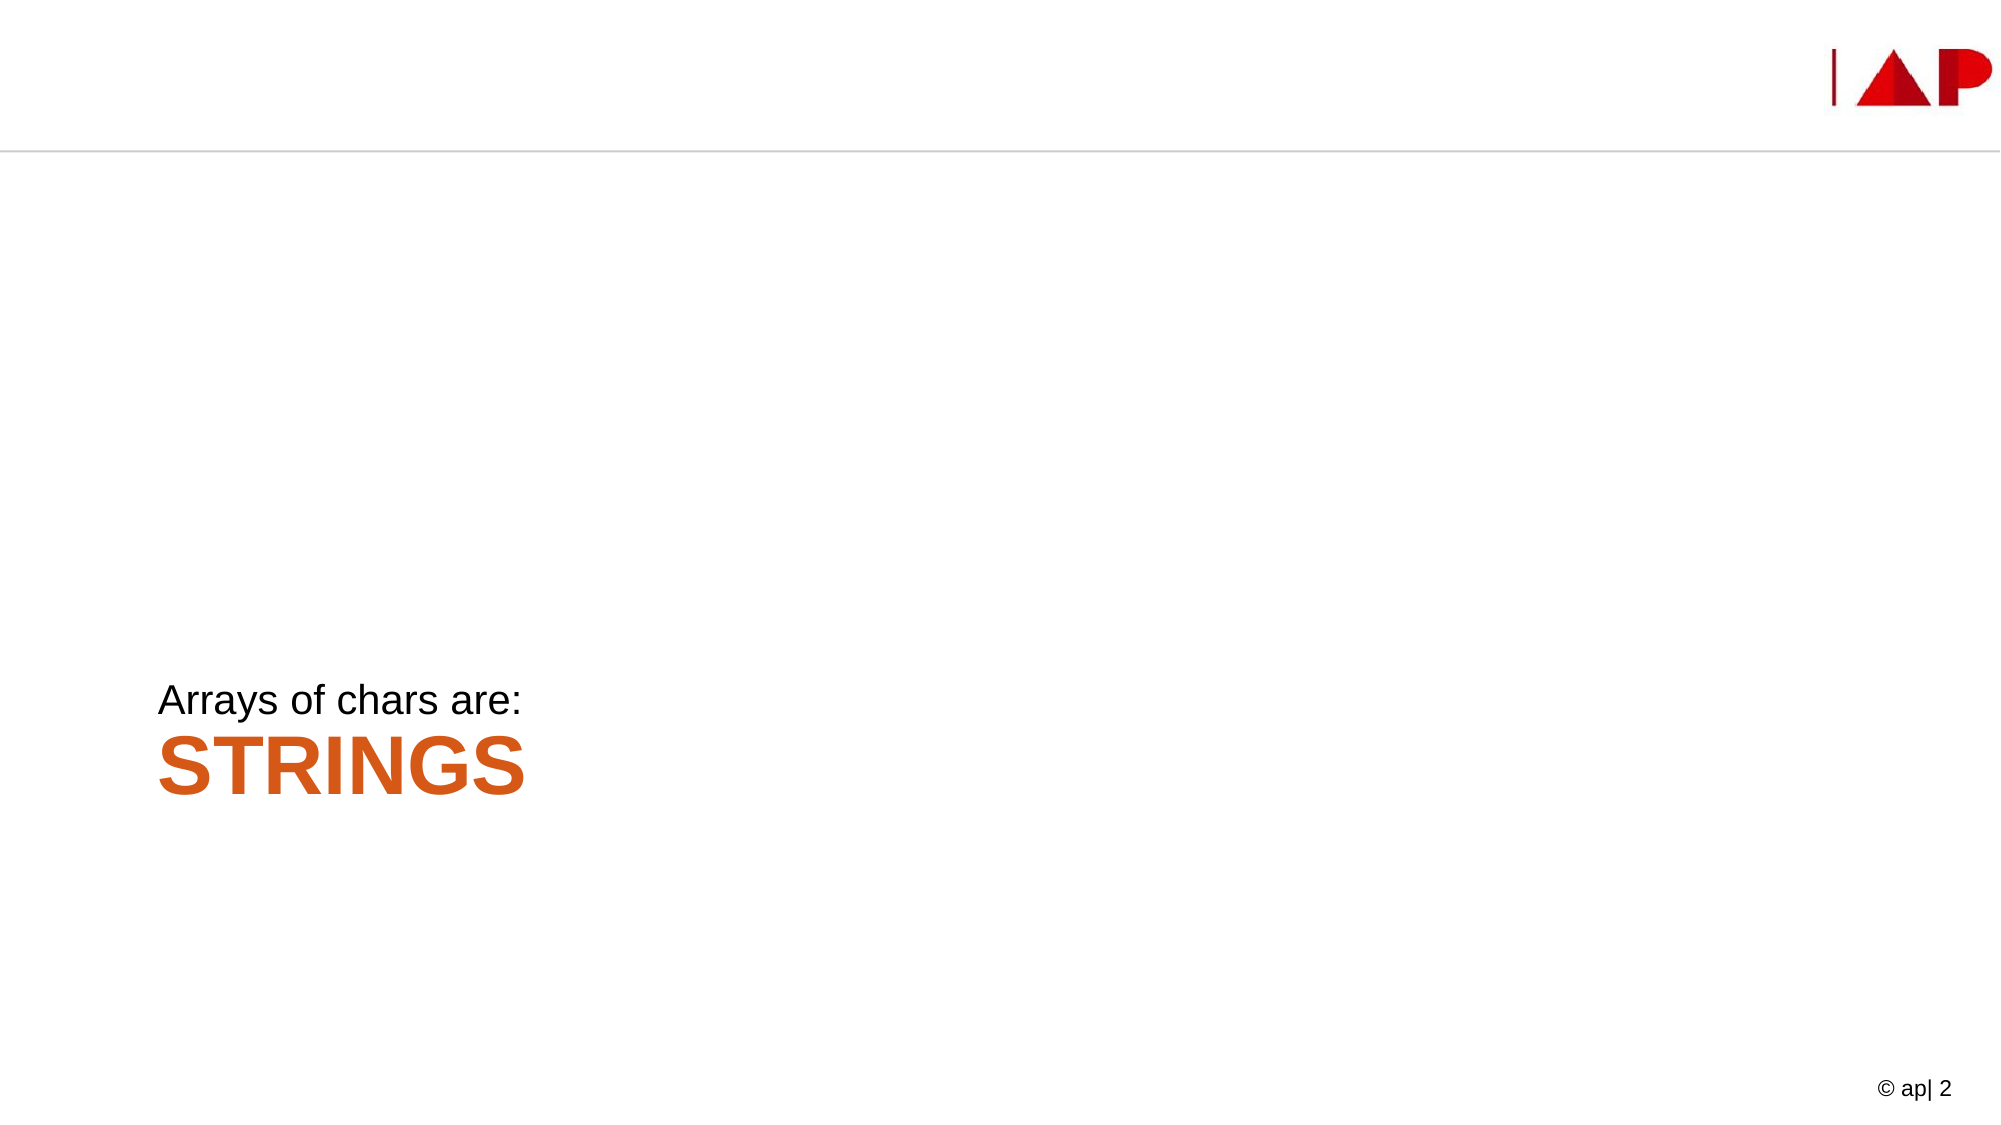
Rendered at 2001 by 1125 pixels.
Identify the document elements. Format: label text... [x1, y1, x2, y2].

picture [1824, 10, 2000, 142]
list Arrays of chars are: [157, 476, 1859, 724]
slide_number © ap| 2 [1425, 1061, 1953, 1113]
title Strings [157, 724, 1859, 947]
